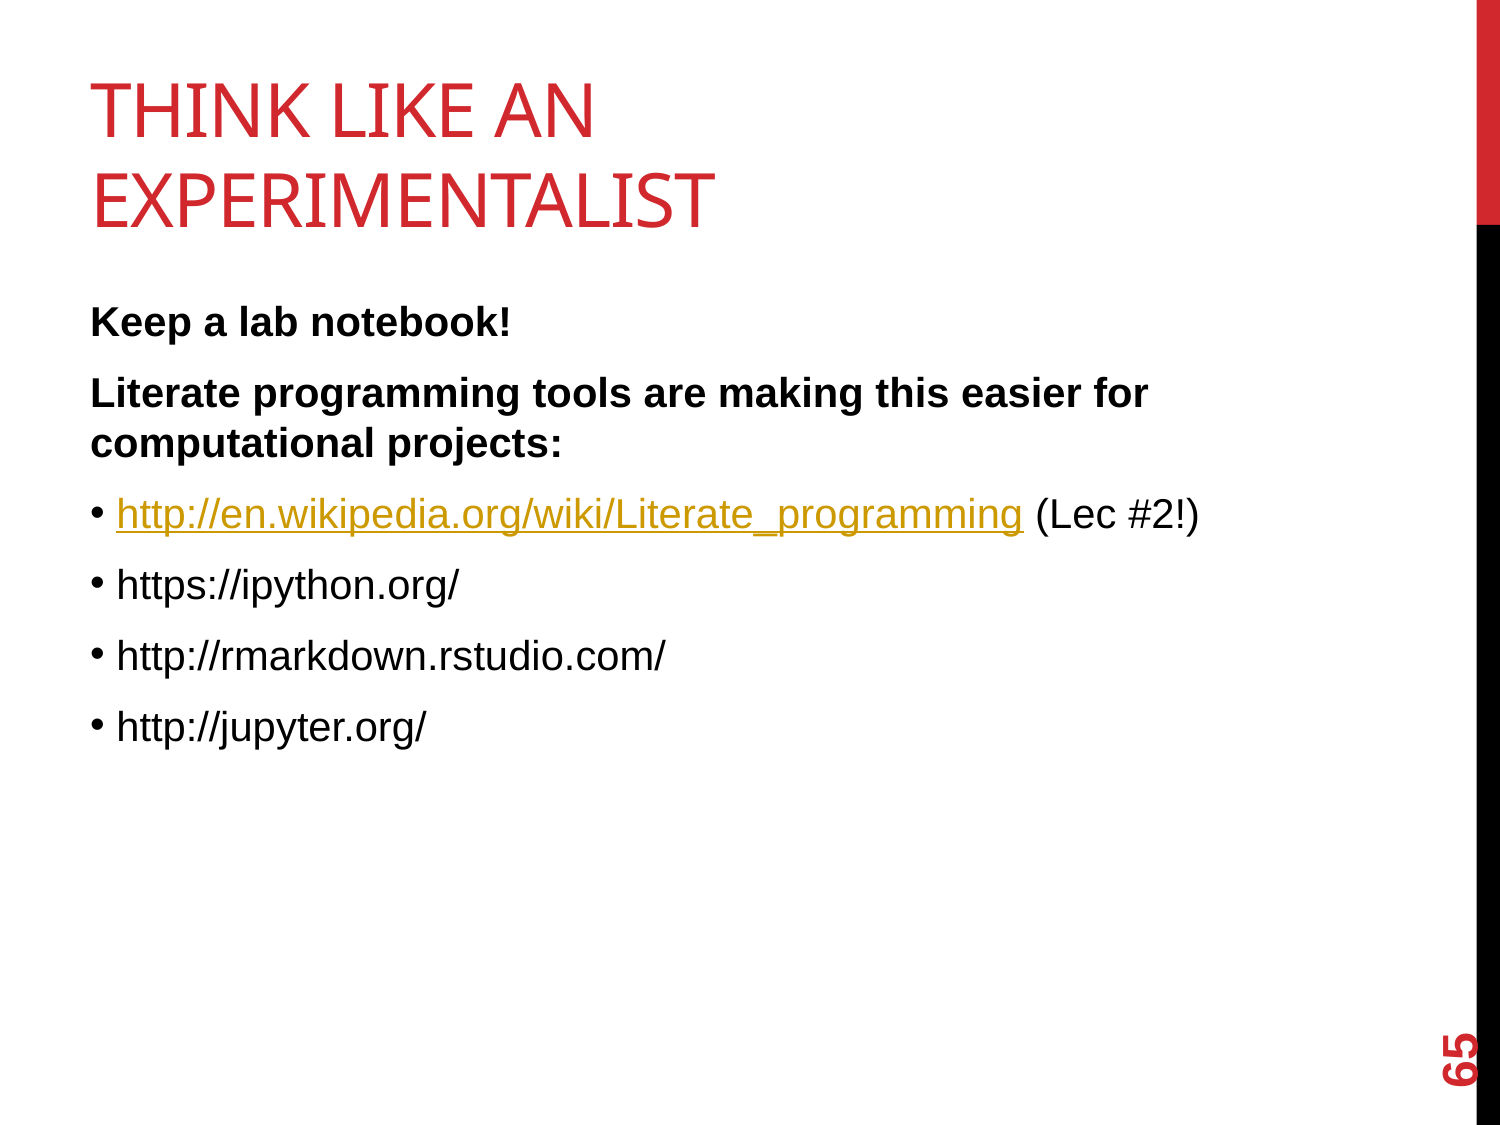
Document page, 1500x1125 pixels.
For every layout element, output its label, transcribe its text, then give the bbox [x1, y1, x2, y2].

list Keep a lab notebook! Literate programming tools are making this easier for computational projects: http://en.wikipedia.org/wiki/Literate_programming (Lec #2!) https://ipython.org/ http://rmarkdown.rstudio.com/ http://jupyter.org/ [75, 287, 1325, 1005]
slide_number 65 [1427, 887, 1488, 1104]
title Think like an experimentalist [75, 25, 1025, 250]
